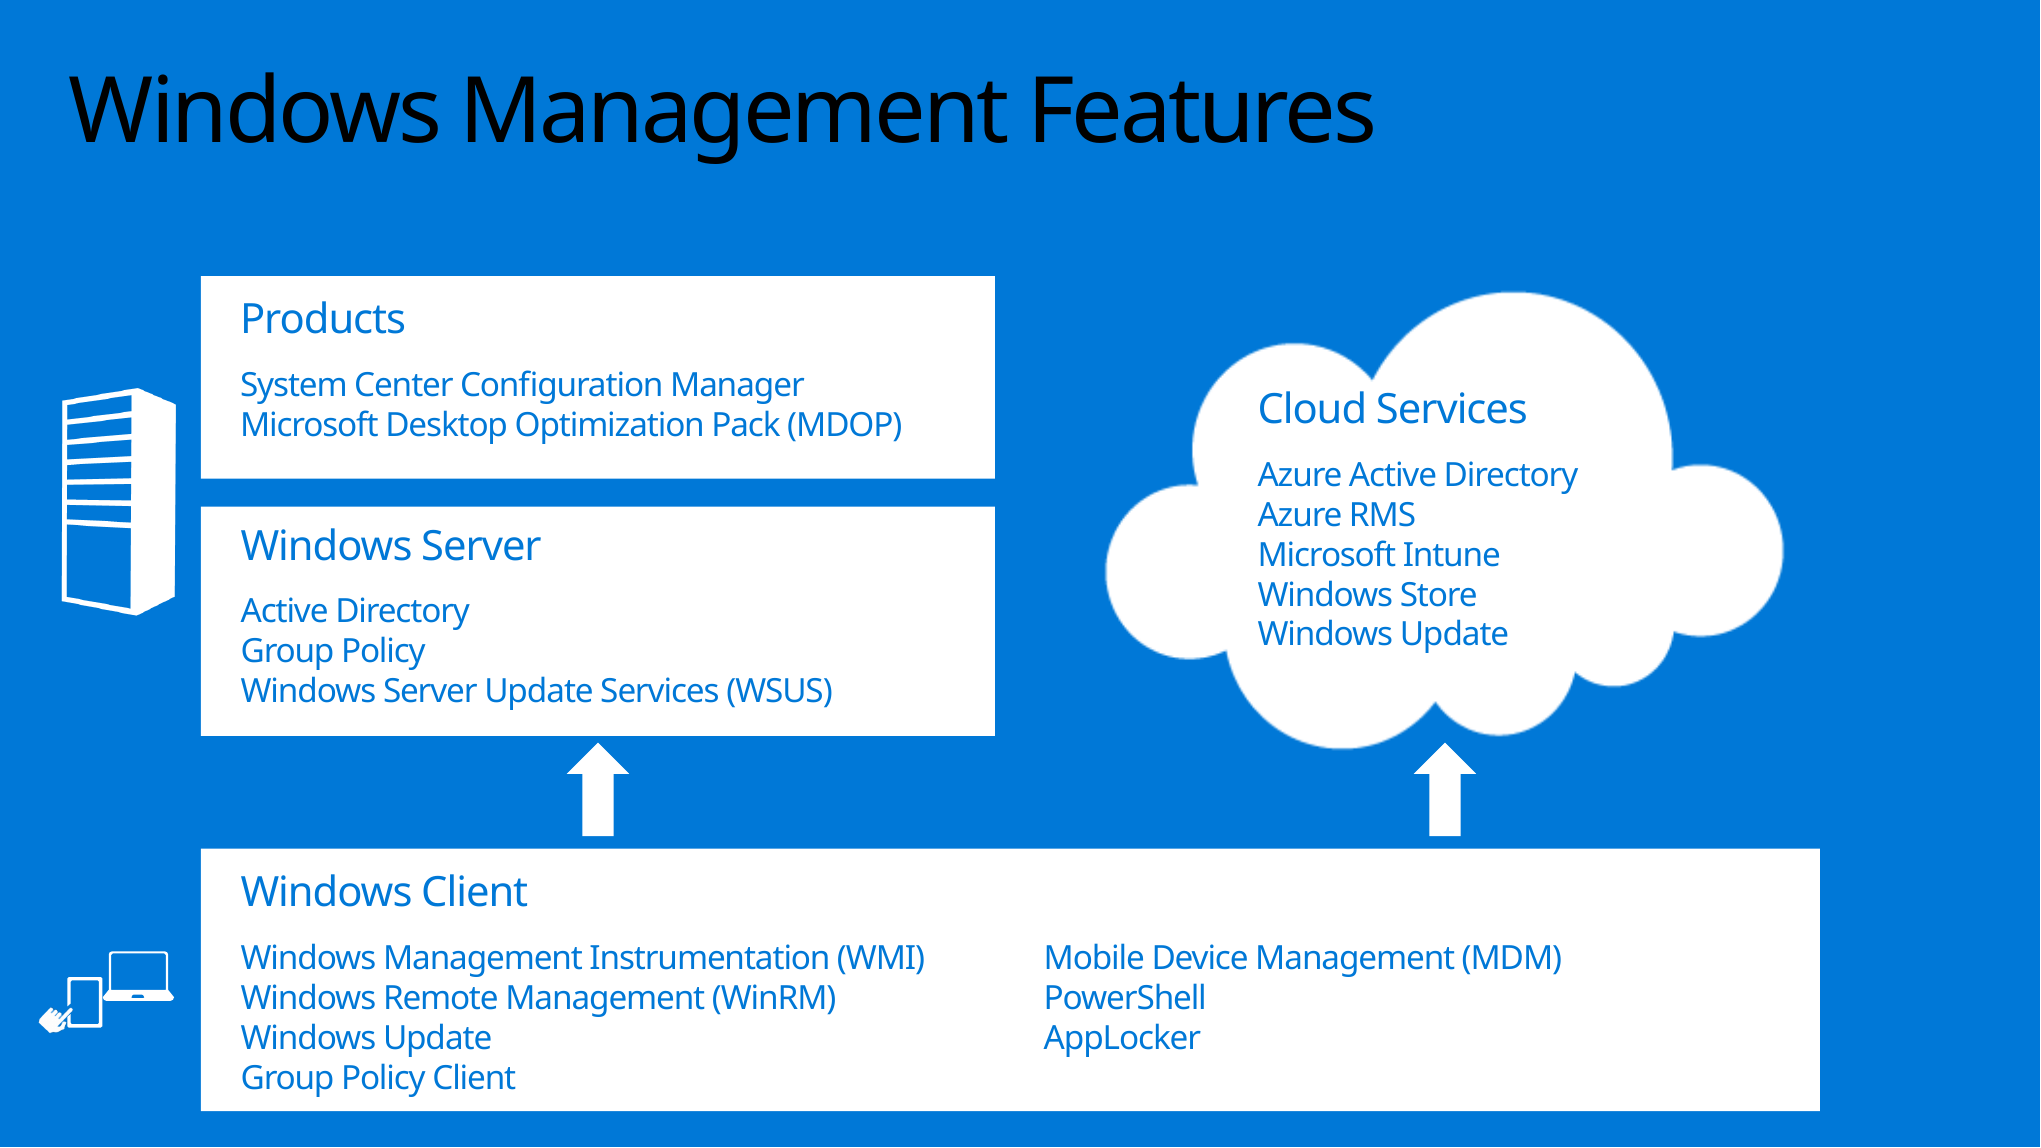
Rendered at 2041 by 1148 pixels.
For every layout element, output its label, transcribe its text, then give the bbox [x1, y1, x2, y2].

text_box [200, 848, 1821, 1112]
text_box [565, 742, 630, 837]
text_box [200, 275, 996, 479]
text_box Windows Server Active Directory Group Policy Windows Server Update Services (WSUS) [240, 518, 991, 725]
text_box Windows Client Windows Management Instrumentation (WMI) Windows Remote Management (WinRM) Windows Update Group Policy Client [240, 865, 946, 1111]
text_box Mobile Device Management (MDM) PowerShell AppLocker [1043, 936, 1749, 1112]
text_box [200, 506, 996, 737]
picture [38, 1015, 44, 1026]
picture [1057, 118, 1833, 924]
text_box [44, 951, 175, 1034]
picture [0, 351, 269, 653]
title Windows Management Features [45, 48, 1996, 199]
text_box Products System Center Configuration Manager Microsoft Desktop Optimization Pack (MDOP) [239, 291, 991, 458]
